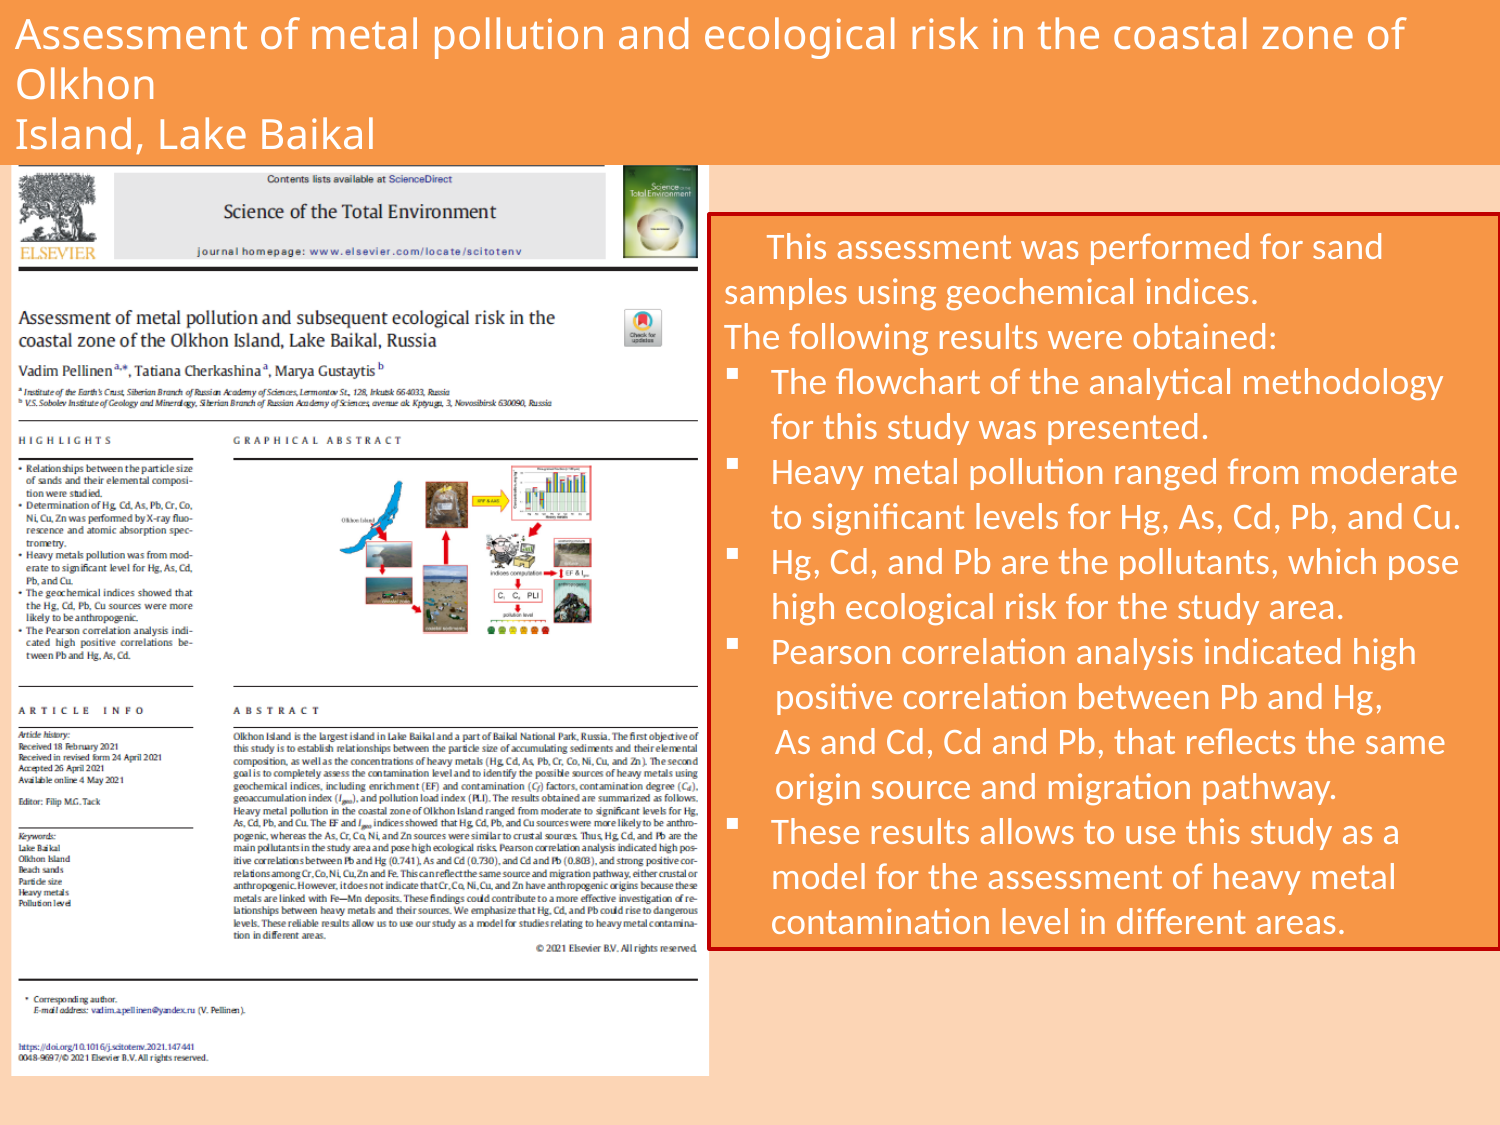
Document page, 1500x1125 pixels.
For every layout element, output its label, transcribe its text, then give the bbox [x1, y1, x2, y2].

picture [11, 135, 710, 1076]
text_box Assessment of metal pollution and ecological risk in the coastal zone of Olkhon Island, Lake Baikal [0, 0, 1500, 165]
text_box This assessment was performed for sand samples using geochemical indices. The following results were obtained: The flowchart of the analytical methodology for this study was presented. Heavy metal pollution ranged from moderate to significant levels for Hg, As, Cd, Pb, and Cu. Hg, Cd, and Pb are the pollutants, which pose high ecological risk for the study area. Pearson correlation analysis indicated high positive correlation between Pb and Hg, As and Cd, Cd and Pb, that reflects the same origin source and migration pathway. These results allows to use this study as a model for the assessment of heavy metal contamination level in different areas. [714, 214, 1500, 949]
